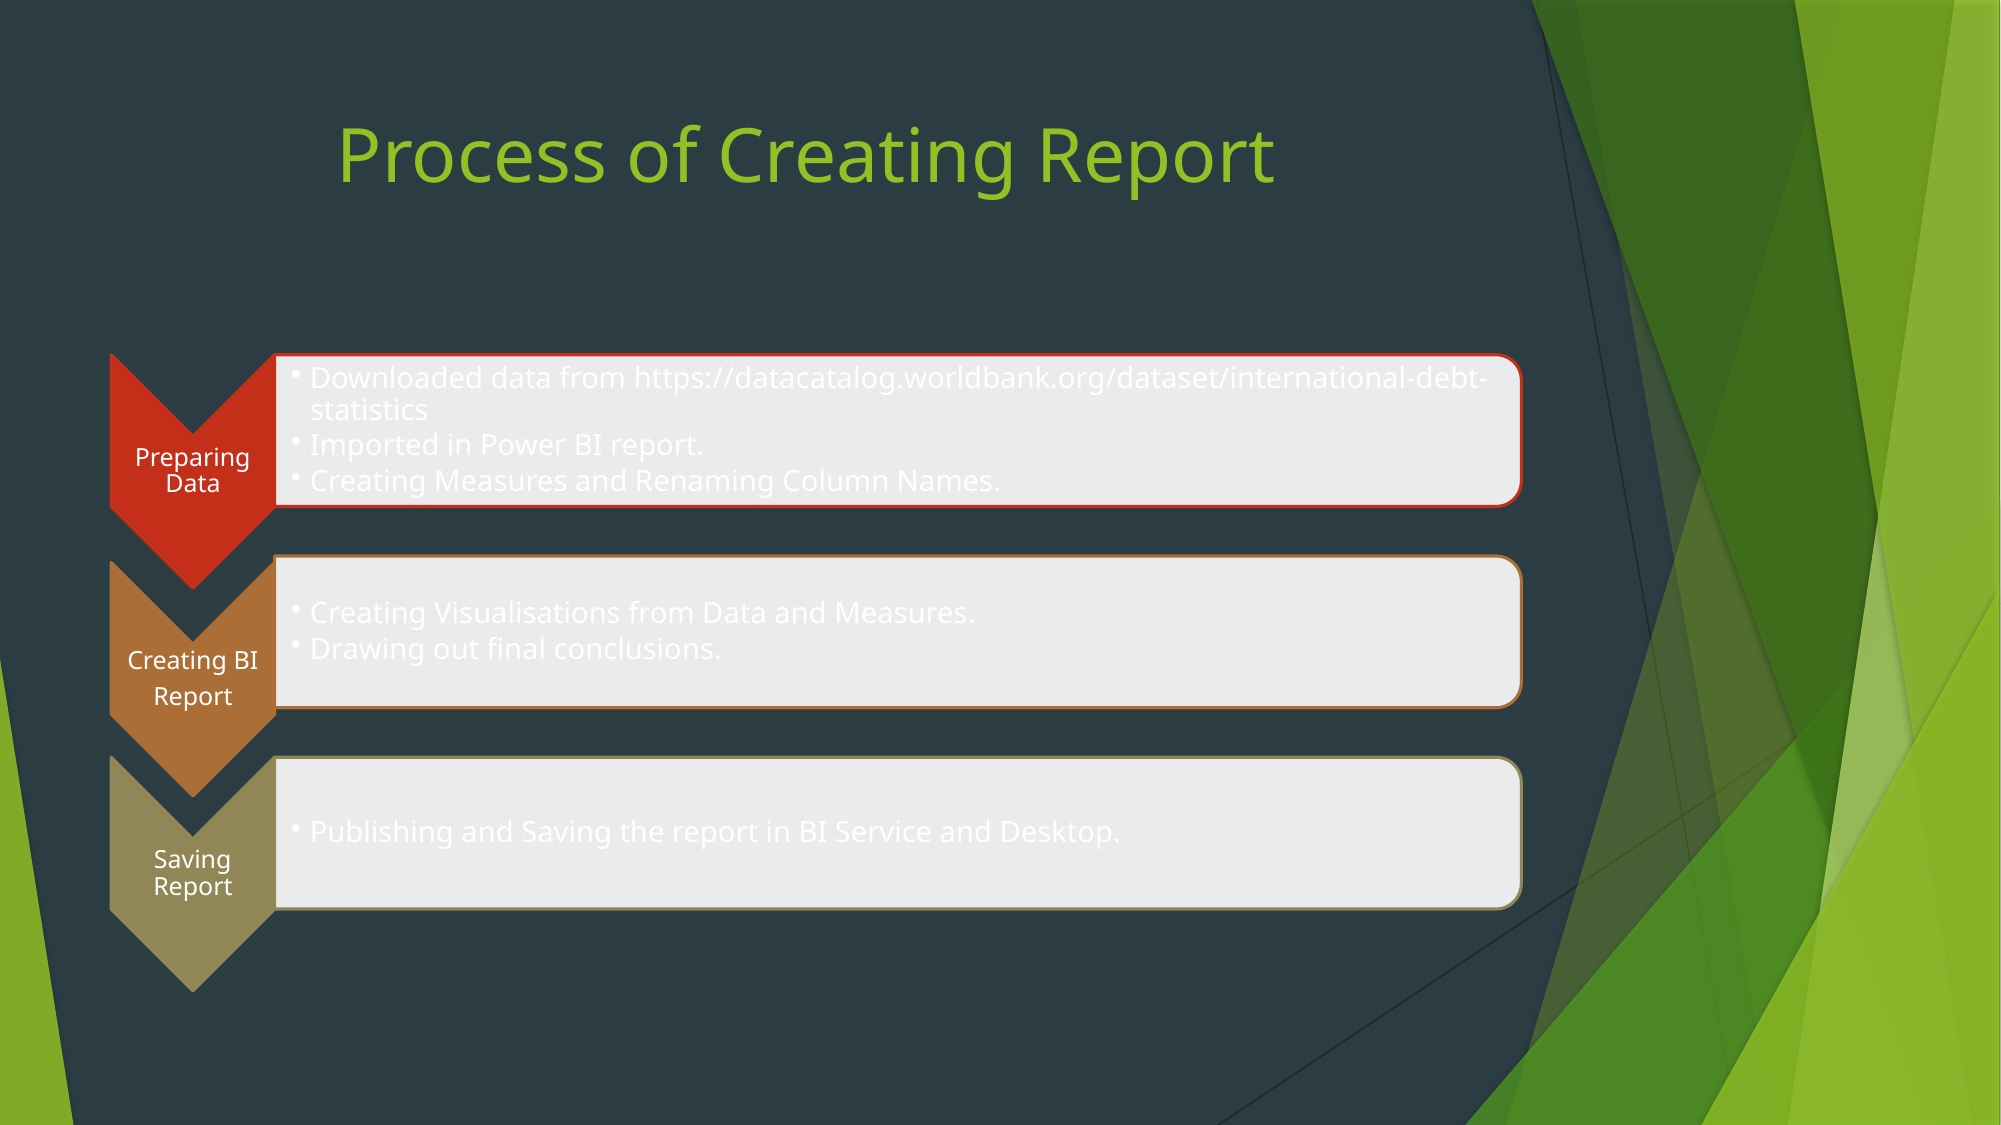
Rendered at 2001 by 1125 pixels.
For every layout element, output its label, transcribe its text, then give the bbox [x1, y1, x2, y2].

title Process of Creating Report [111, 99, 1522, 317]
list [110, 353, 1522, 992]
